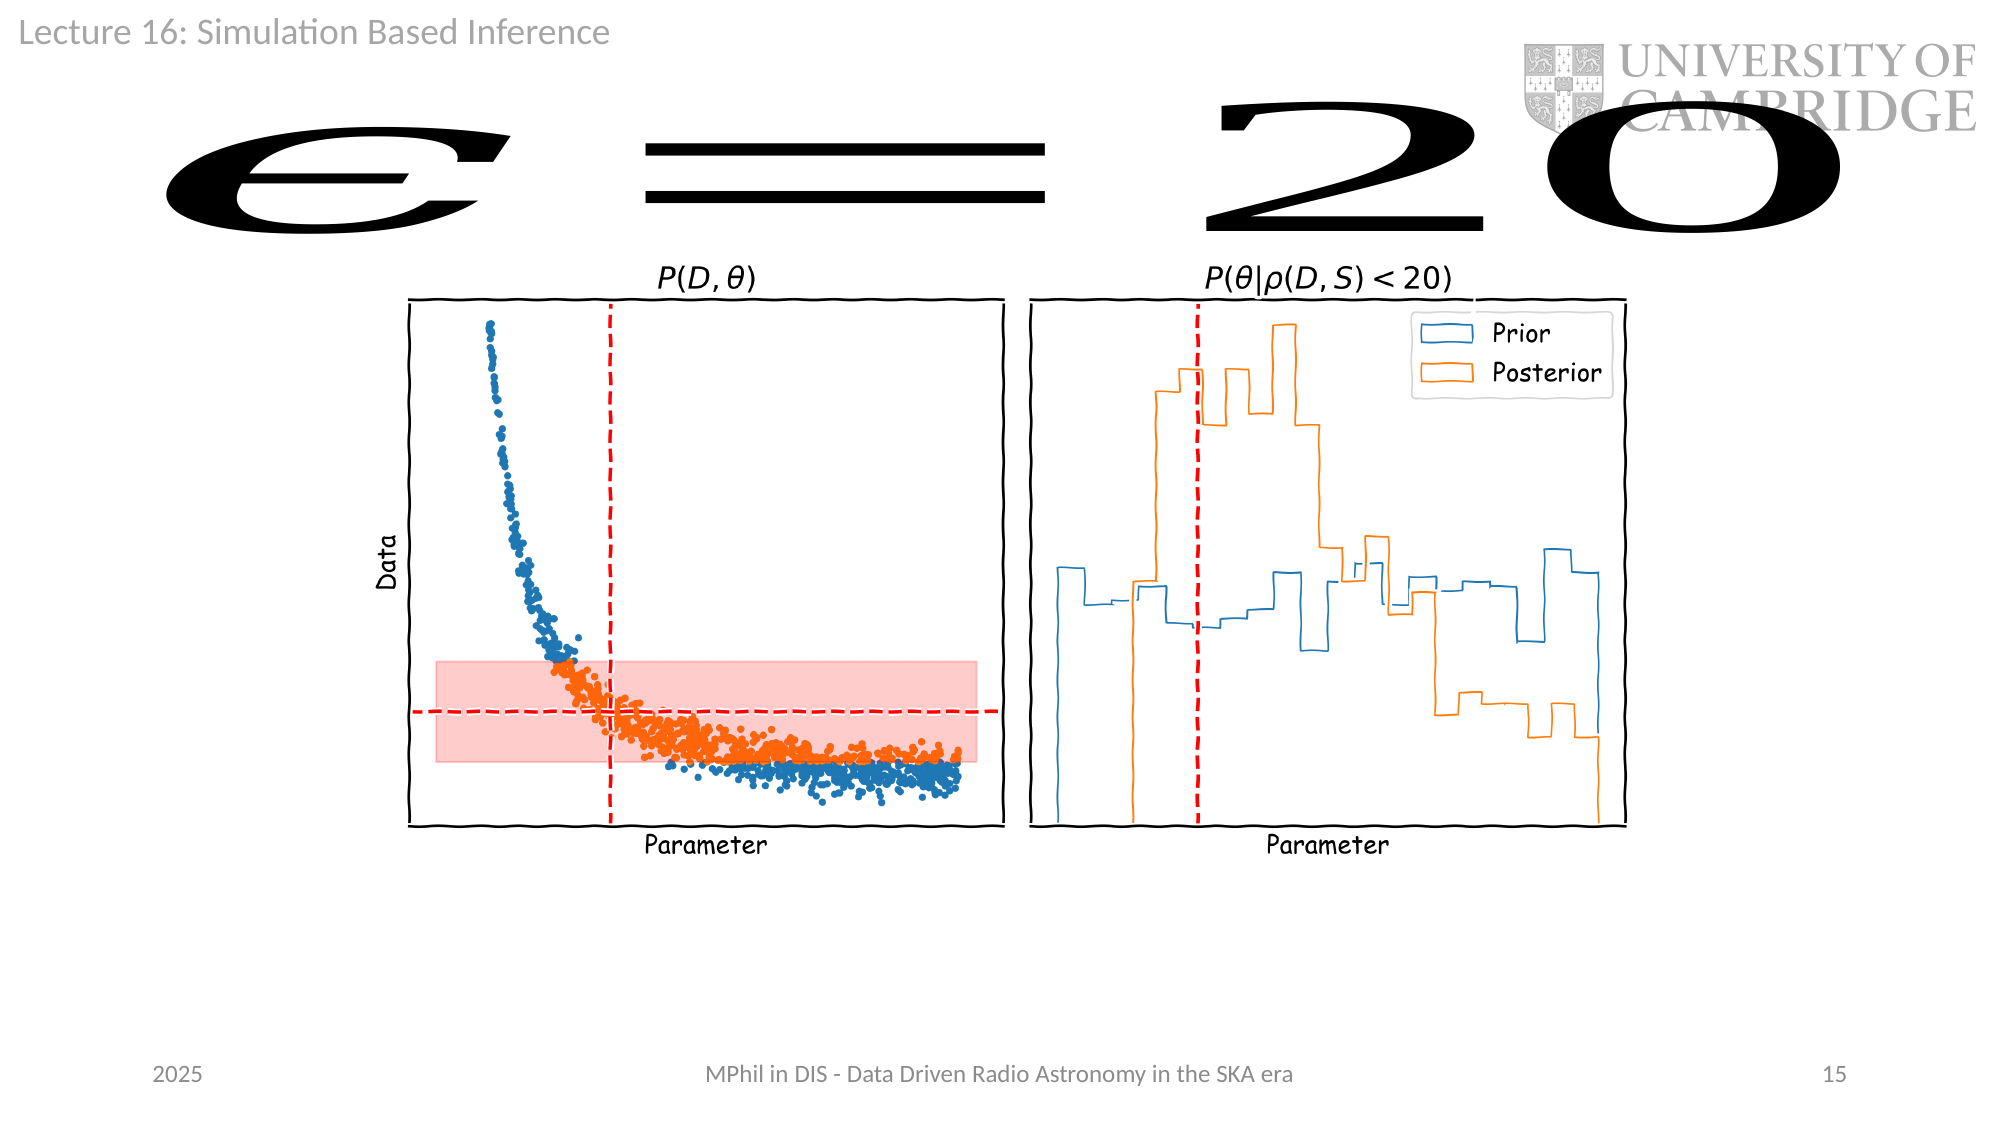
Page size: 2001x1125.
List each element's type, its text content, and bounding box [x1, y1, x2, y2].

slide_number 15 [1412, 1042, 1863, 1103]
slide_number 2025 [137, 1042, 588, 1103]
footer MPhil in DIS - Data Driven Radio Astronomy in the SKA era [662, 1042, 1338, 1103]
picture [362, 252, 1638, 873]
